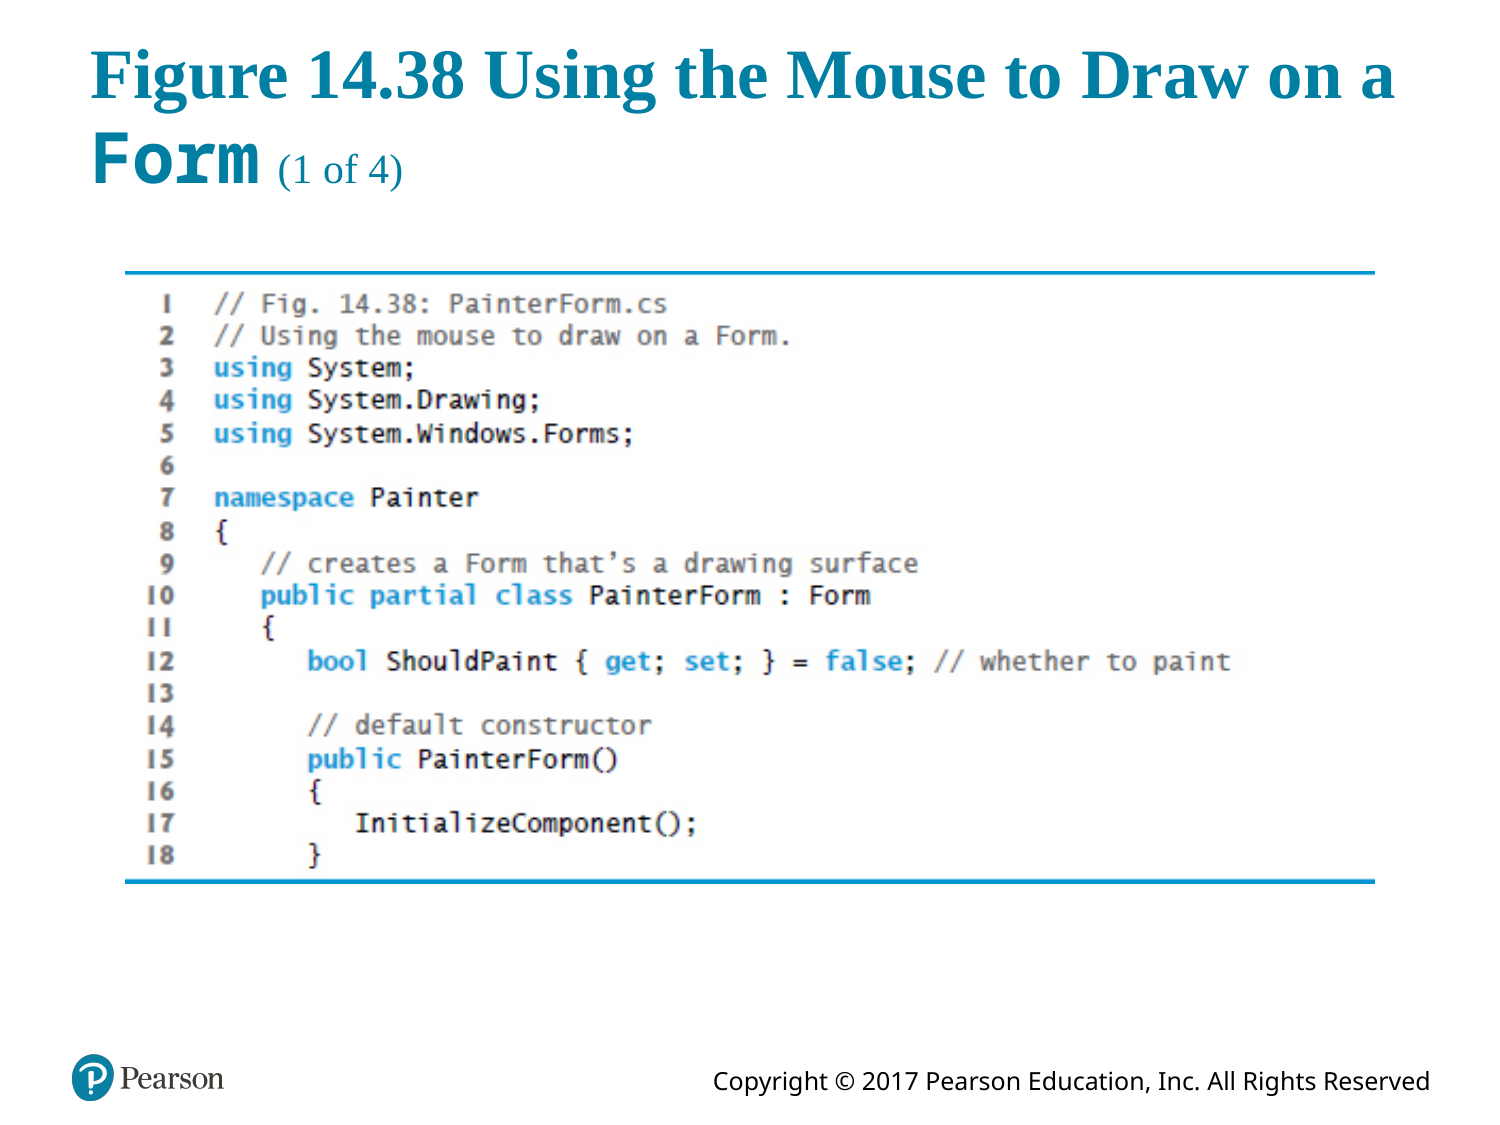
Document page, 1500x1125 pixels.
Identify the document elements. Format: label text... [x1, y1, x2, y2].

title Figure 14.38 Using the Mouse to Draw on a Form (1 of 4) [75, 37, 1425, 213]
picture [98, 1054, 224, 1101]
picture [72, 1054, 88, 1070]
picture [124, 275, 1375, 879]
picture [80, 1063, 106, 1088]
picture [72, 1087, 83, 1101]
